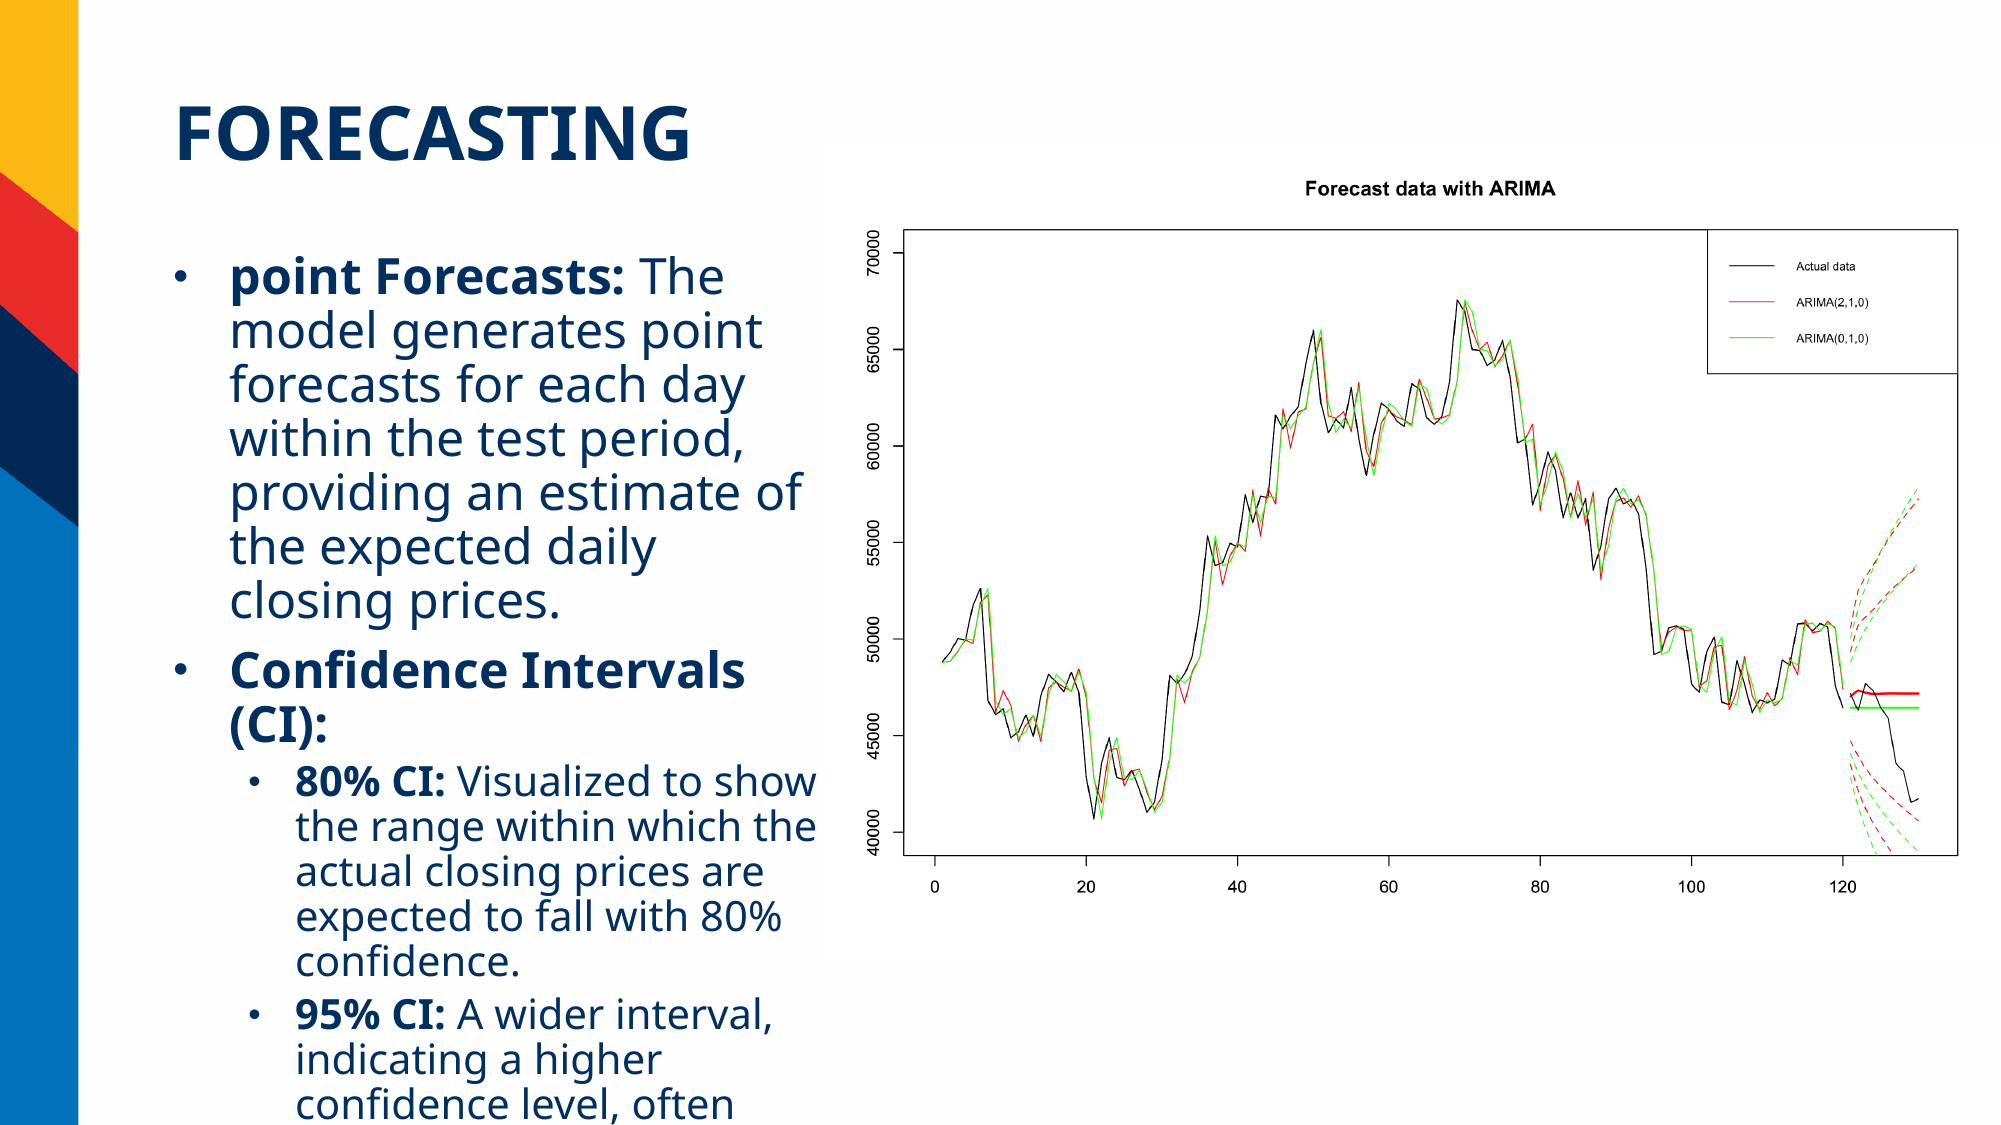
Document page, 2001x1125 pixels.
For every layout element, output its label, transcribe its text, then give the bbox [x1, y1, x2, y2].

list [820, 146, 2000, 959]
title Forecasting [173, 90, 1867, 203]
picture [0, 0, 2001, 1125]
list point Forecasts: The model generates point forecasts for each day within the test period, providing an estimate of the expected daily closing prices. Confidence Intervals (CI): 80% CI: Visualized to show the range within which the actual closing prices are expected to fall with 80% confidence. 95% CI: A wider interval, indicating a higher confidence level, often used for a more conservative estimate. [173, 251, 820, 959]
